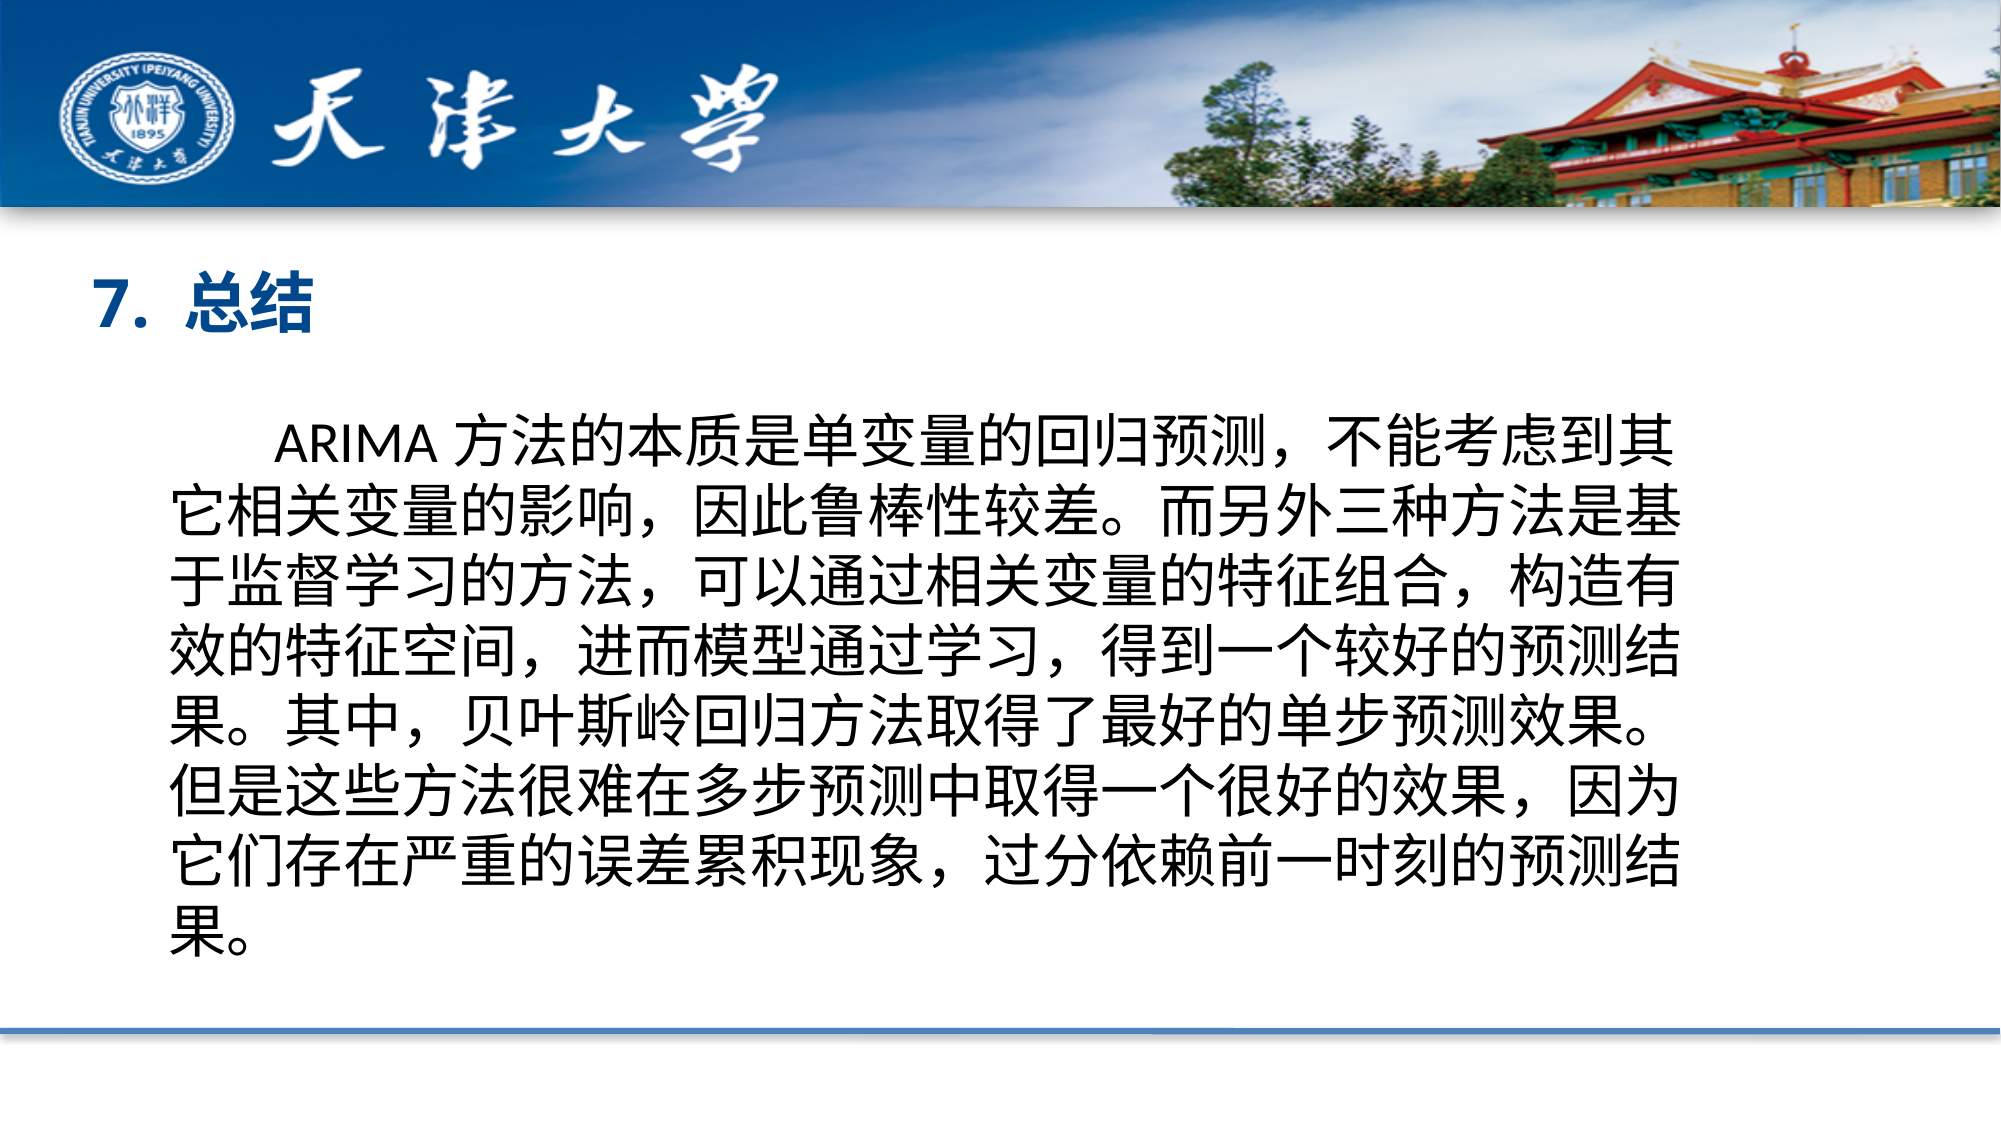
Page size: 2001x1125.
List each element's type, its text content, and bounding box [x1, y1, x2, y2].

list 7. 总结 [78, 253, 1842, 350]
picture [0, 0, 2000, 207]
text_box ARIMA方法的本质是单变量的回归预测，不能考虑到其它相关变量的影响，因此鲁棒性较差。而另外三种方法是基于监督学习的方法，可以通过相关变量的特征组合，构造有效的特征空间，进而模型通过学习，得到一个较好的预测结果。其中，贝叶斯岭回归方法取得了最好的单步预测效果。但是这些方法很难在多步预测中取得一个很好的效果，因为它们存在严重的误差累积现象，过分依赖前一时刻的预测结果。 [153, 396, 1725, 972]
